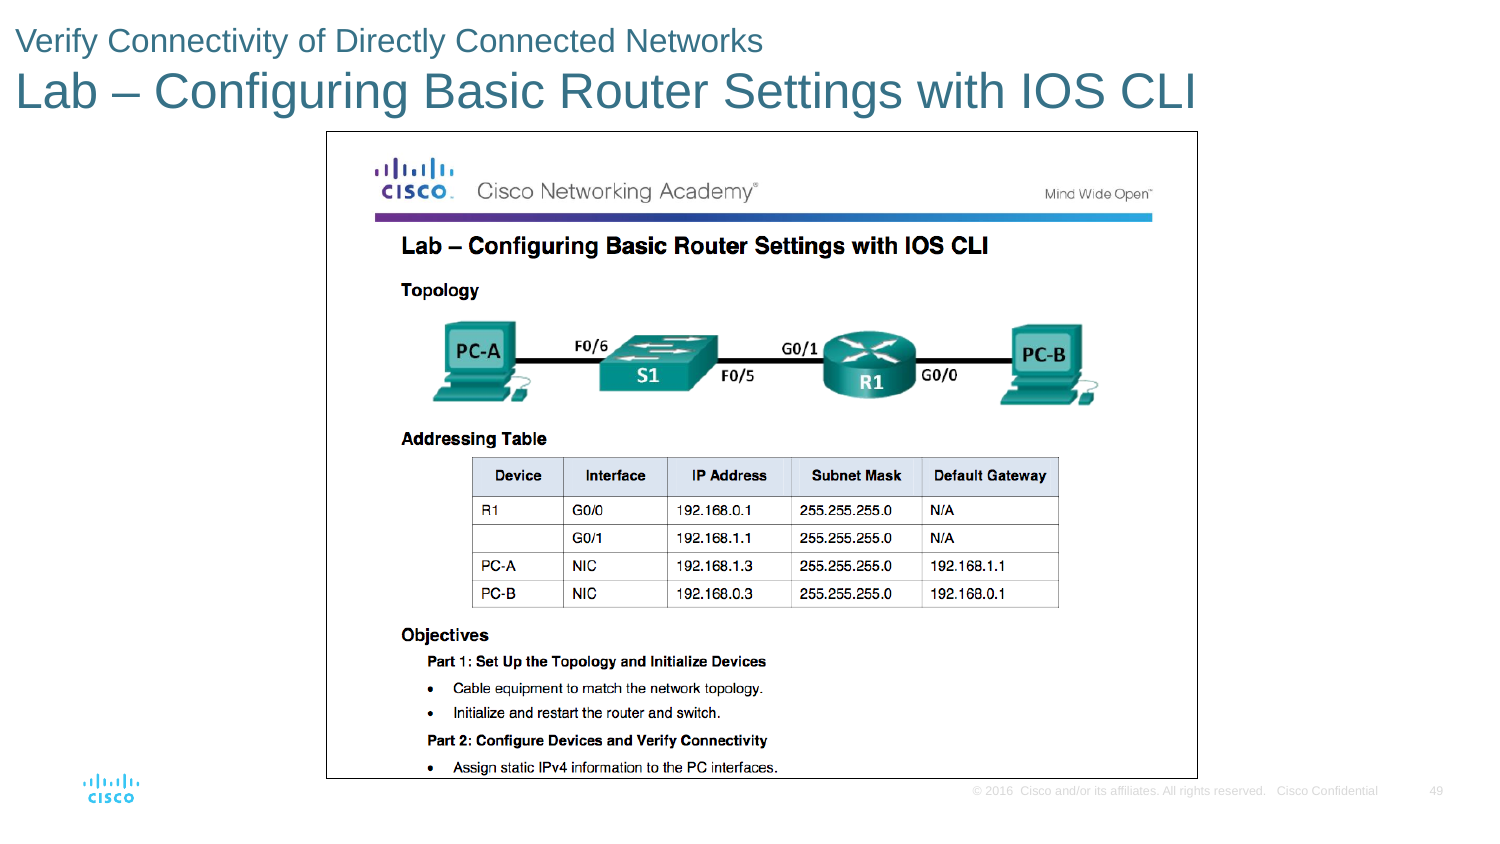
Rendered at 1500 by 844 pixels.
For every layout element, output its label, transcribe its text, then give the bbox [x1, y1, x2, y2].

picture [325, 130, 1199, 780]
title Verify Connectivity of Directly Connected Networks Lab – Configuring Basic Router Settings with IOS CLI [0, 6, 1408, 131]
